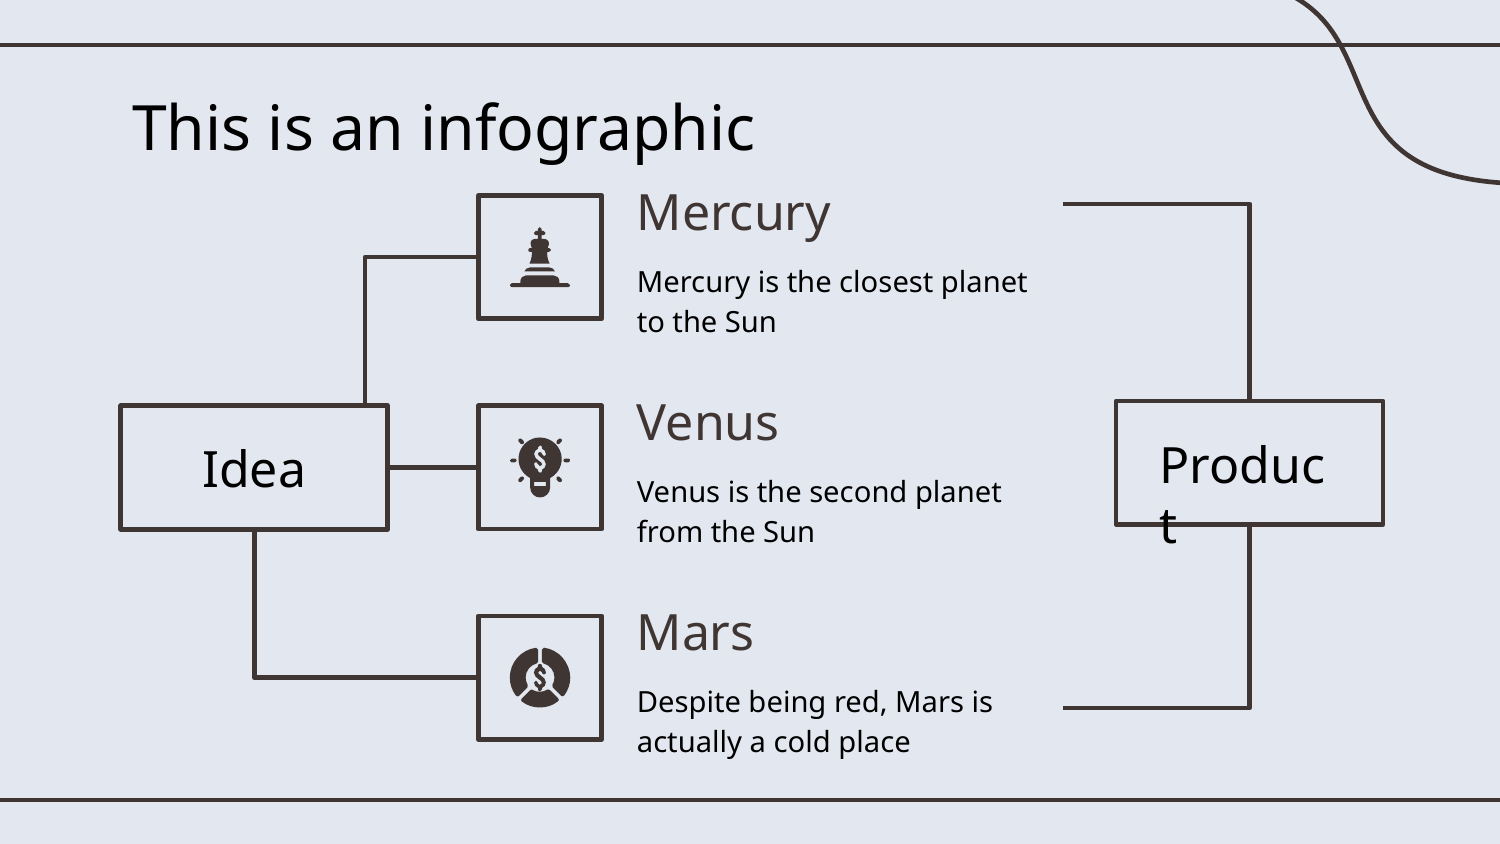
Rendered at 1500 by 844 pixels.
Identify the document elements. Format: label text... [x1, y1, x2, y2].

title Product [1144, 418, 1356, 513]
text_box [509, 437, 571, 498]
text_box [478, 615, 602, 740]
subtitle Despite being red, Mars is actually a cold place [621, 663, 1064, 753]
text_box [254, 256, 479, 407]
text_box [291, 491, 441, 716]
title Idea [148, 422, 360, 517]
text_box [478, 195, 602, 319]
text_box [509, 647, 571, 708]
text_box [478, 405, 602, 530]
title Venus [621, 375, 1064, 453]
title Mars [621, 585, 1057, 663]
subtitle Mercury is the closest planet to the Sun [621, 242, 1057, 333]
title This is an infographic [116, 72, 1383, 167]
title Mercury [621, 165, 1064, 242]
subtitle Venus is the second planet from the Sun [621, 453, 1064, 543]
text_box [1062, 524, 1250, 709]
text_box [1062, 203, 1250, 402]
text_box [509, 226, 571, 288]
text_box [120, 405, 388, 530]
text_box [1116, 401, 1384, 525]
